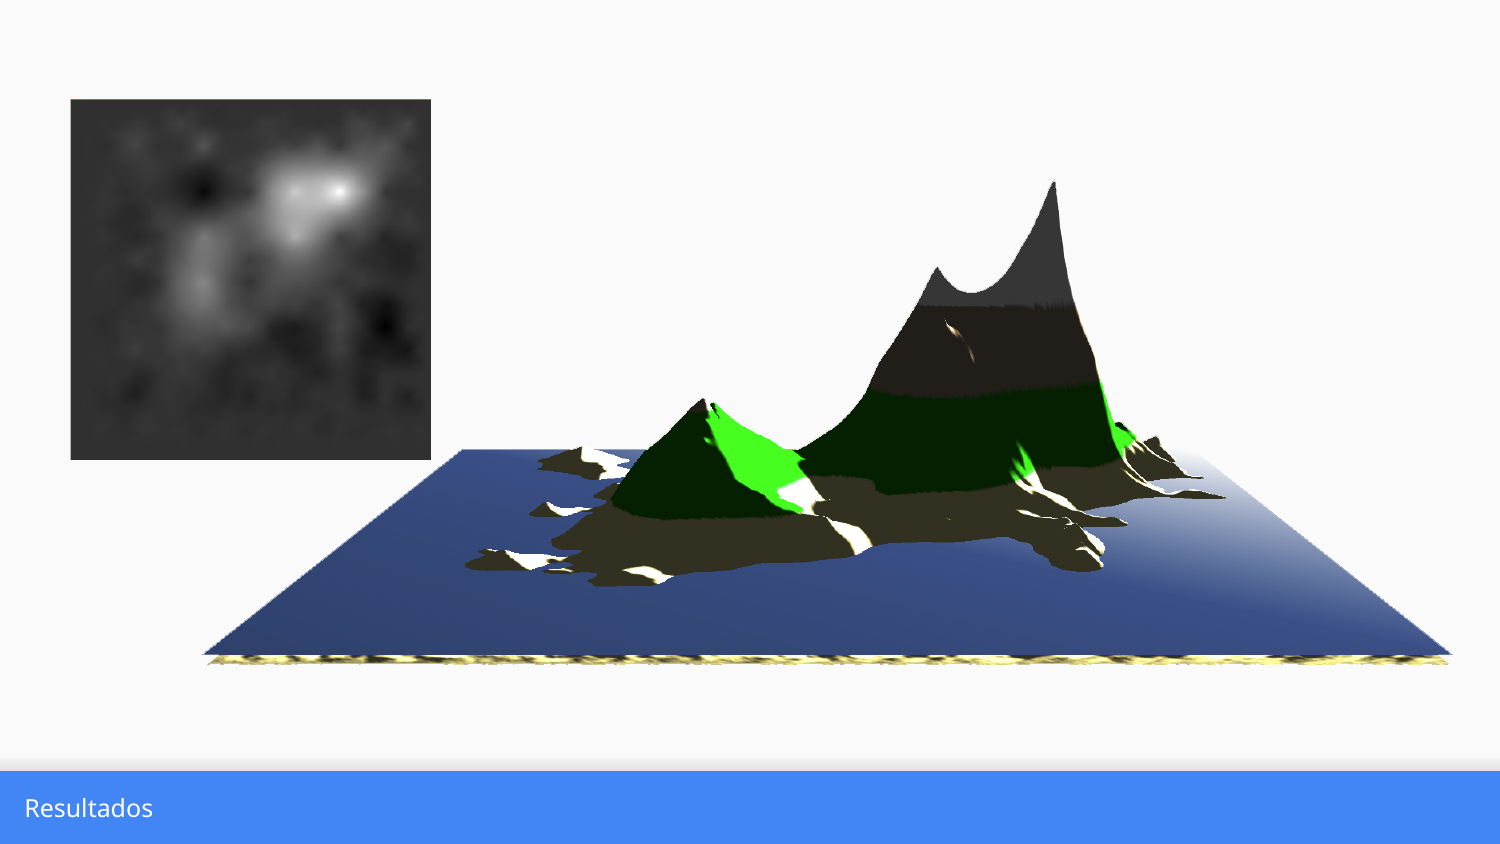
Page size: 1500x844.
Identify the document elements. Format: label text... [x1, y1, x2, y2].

list Resultados [9, 770, 1385, 844]
picture [70, 99, 1462, 691]
